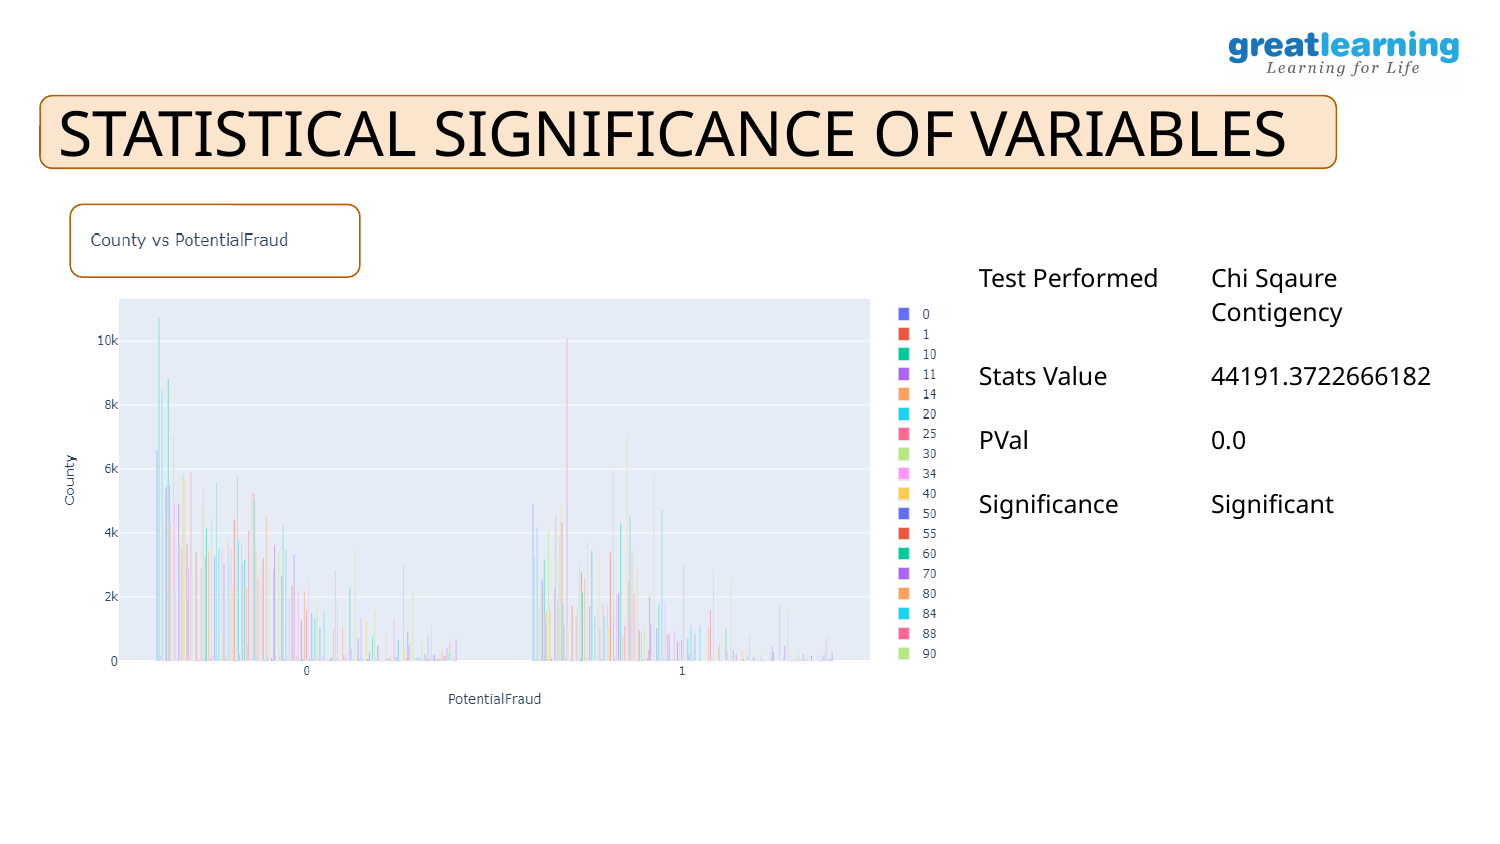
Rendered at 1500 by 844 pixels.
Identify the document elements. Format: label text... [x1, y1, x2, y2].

table_cell 44191.3722666182 [1197, 345, 1486, 408]
table_cell Stats Value [965, 345, 1195, 408]
table_cell Significant [1197, 473, 1486, 535]
table_header Test Performed [965, 247, 1195, 344]
picture [44, 193, 958, 747]
table_cell PVal [965, 409, 1195, 471]
text_box STATISTICAL SIGNIFICANCE OF VARIABLES [39, 95, 1337, 169]
table_header Chi Sqaure Contigency [1197, 247, 1486, 344]
picture [1223, 26, 1462, 91]
table_cell Significance [965, 473, 1195, 535]
table_cell 0.0 [1197, 409, 1486, 471]
